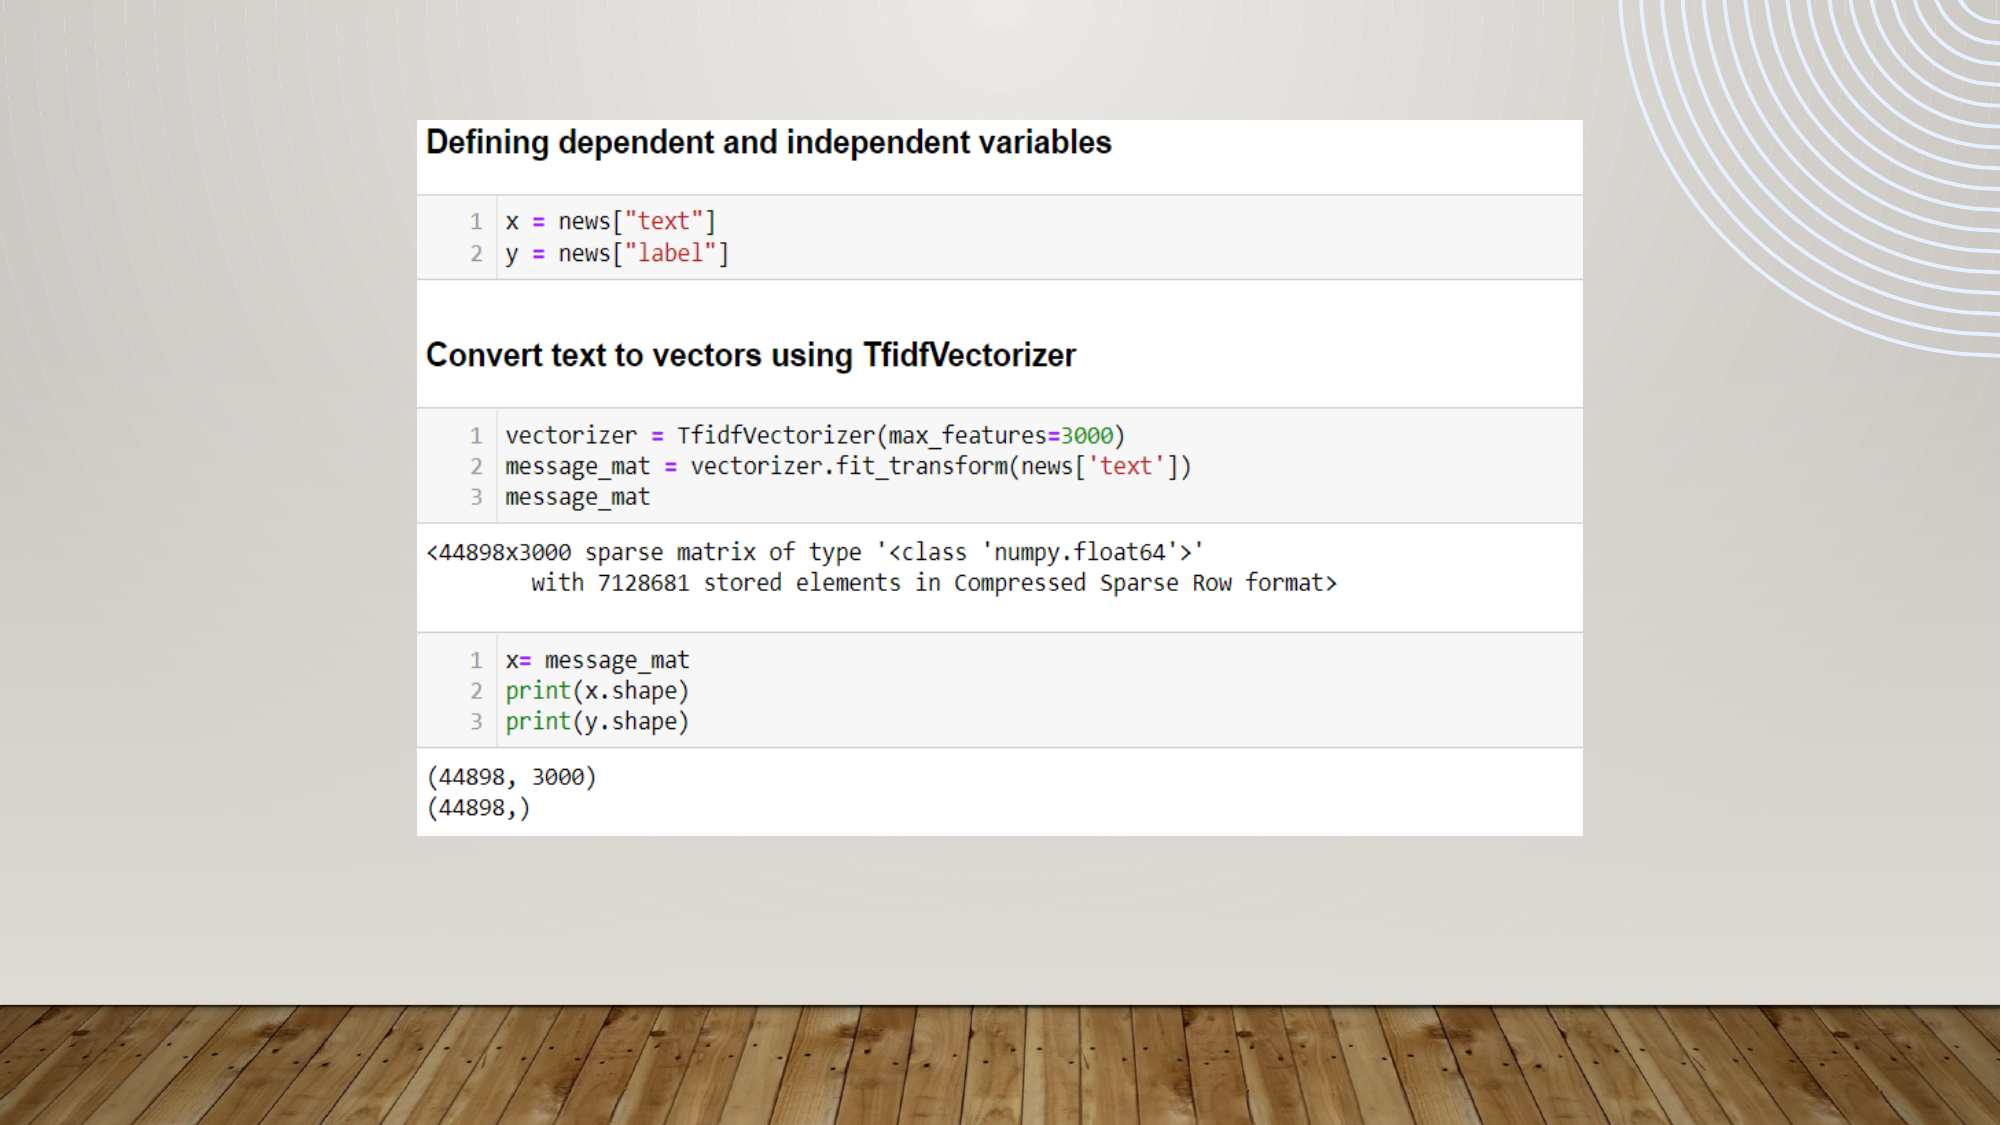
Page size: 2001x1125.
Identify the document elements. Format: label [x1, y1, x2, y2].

picture [417, 119, 1583, 837]
picture [0, 1005, 2000, 1125]
